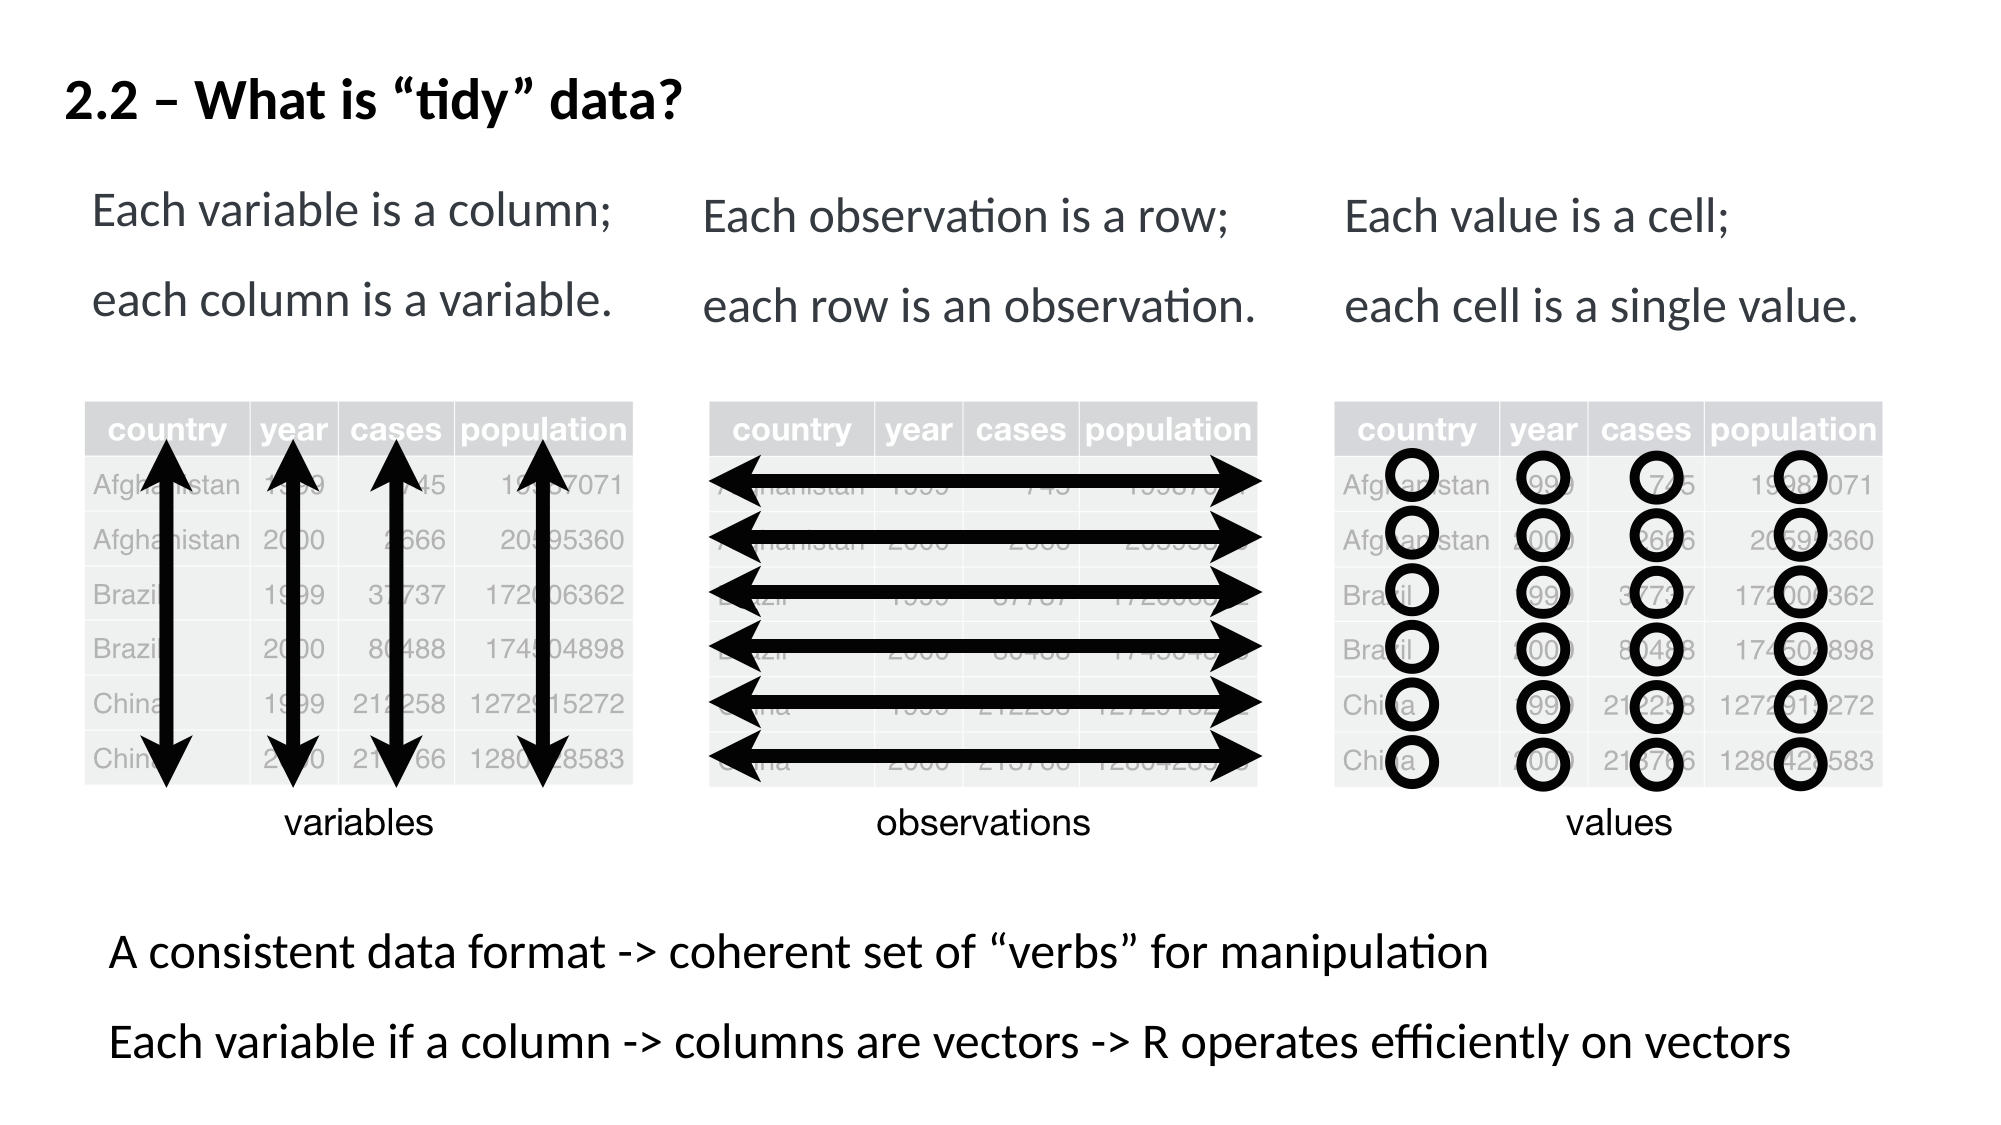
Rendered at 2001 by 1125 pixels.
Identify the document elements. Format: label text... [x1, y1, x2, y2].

text_box 2.2 – What is “tidy” data? [50, 53, 1639, 139]
text_box Each value is a cell; each cell is a single value. [1329, 144, 1940, 310]
text_box A consistent data format -> coherent set of “verbs” for manipulation Each variable if a column -> columns are vectors -> R operates efficiently on vectors [93, 909, 1859, 1077]
picture [26, 310, 1940, 909]
text_box Each variable is a column; each column is a variable. [77, 139, 636, 310]
text_box Each observation is a row; each row is an observation. [687, 144, 1279, 310]
